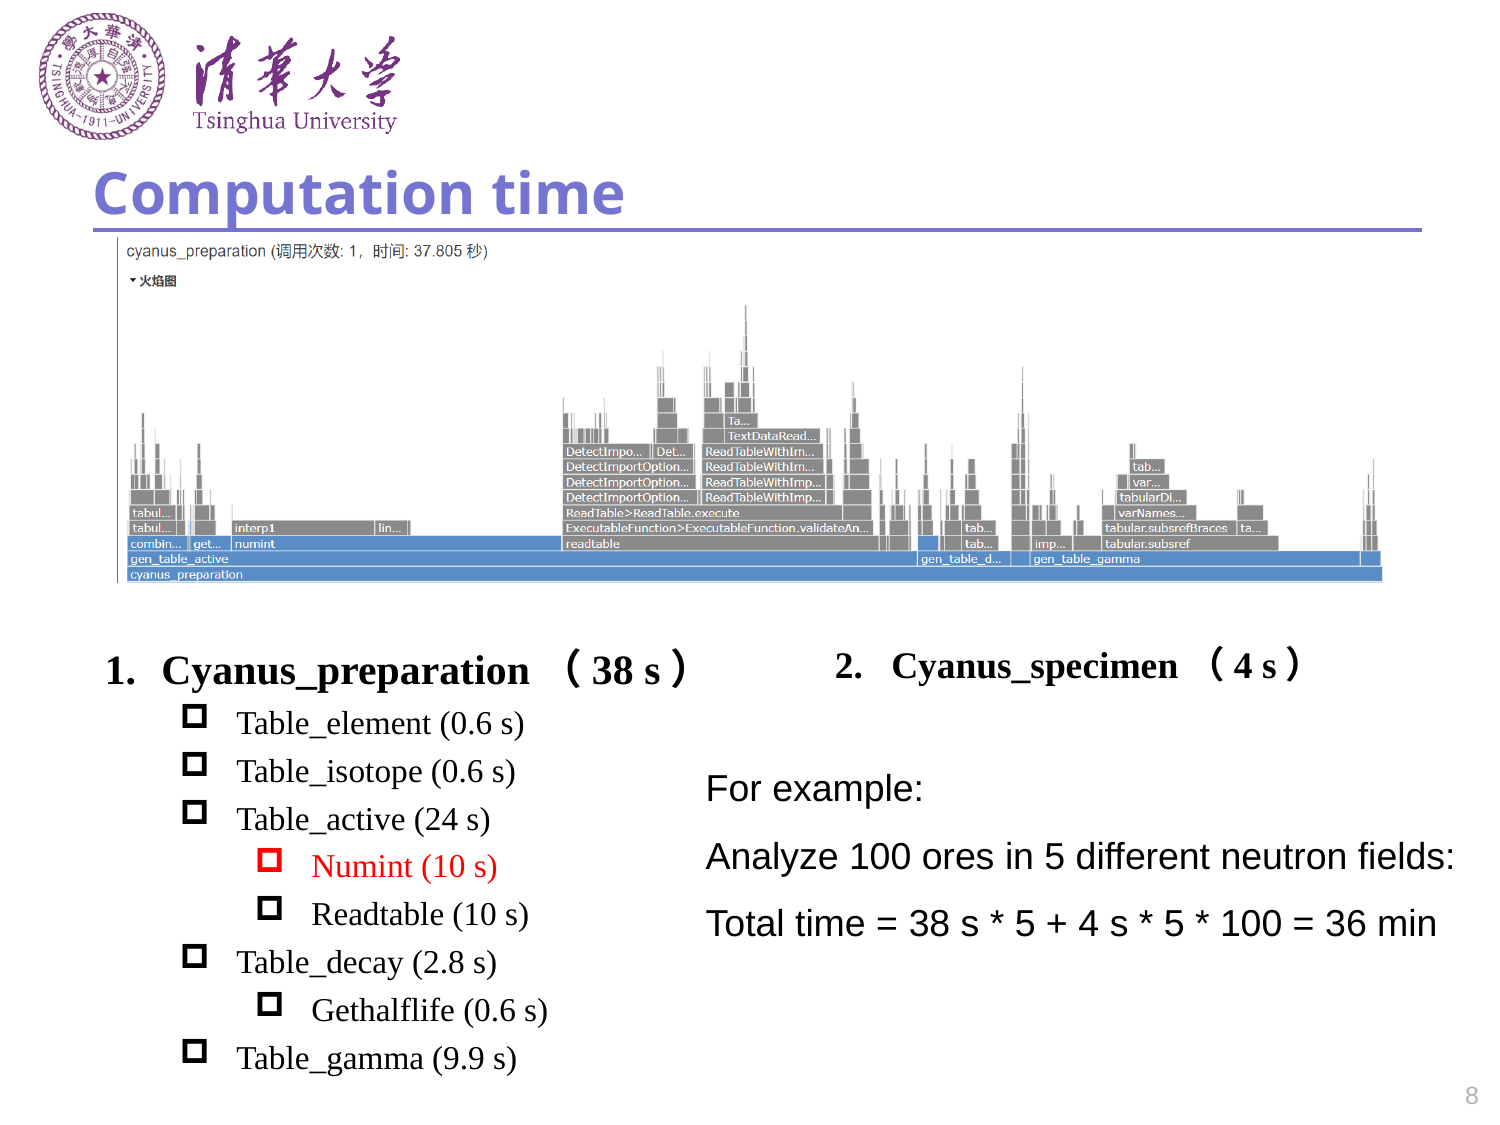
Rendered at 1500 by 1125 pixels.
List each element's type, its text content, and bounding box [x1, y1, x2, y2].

text_box Cyanus_specimen（4 s） [745, 633, 1496, 694]
picture [117, 237, 1383, 584]
picture [188, 30, 404, 135]
text_box For example: Analyze 100 ores in 5 different neutron fields: Total time = 38 s * 5 + 4 s * 5 * 100 = 36 min [690, 734, 1485, 952]
title Computation time [78, 149, 1430, 238]
picture [33, 13, 167, 142]
slide_number 8 [1156, 1065, 1495, 1125]
text_box Cyanus_preparation（38 s） Table_element (0.6 s) Table_isotope (0.6 s) Table_active (24 s) Numint (10 s) Readtable (10 s) Table_decay (2.8 s) Gethalflife (0.6 s) Table_gamma (9.9 s) [15, 625, 856, 1084]
